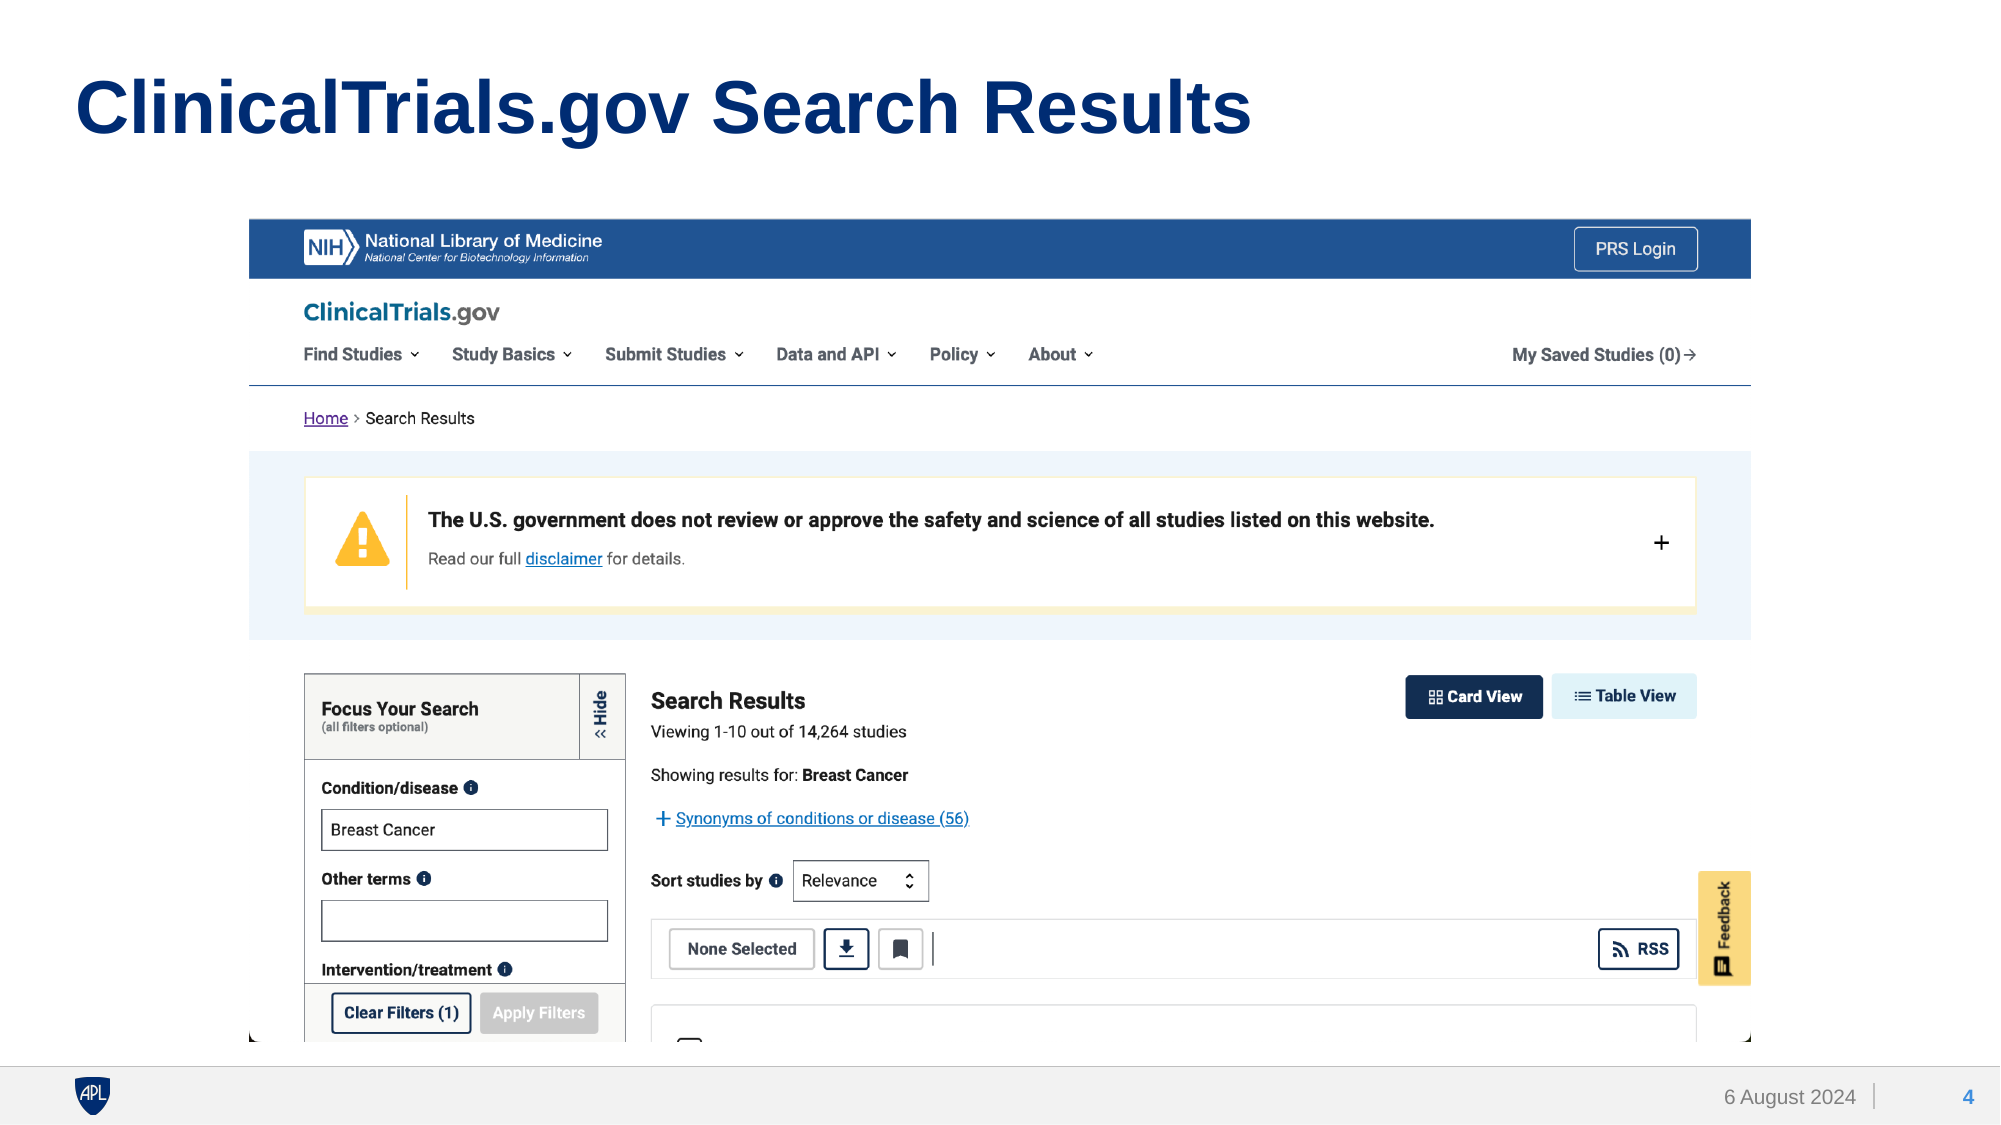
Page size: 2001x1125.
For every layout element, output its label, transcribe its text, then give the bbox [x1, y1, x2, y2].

picture [75, 1077, 110, 1115]
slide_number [1646, 1066, 1872, 1125]
picture [248, 218, 1751, 1042]
slide_number ‹#› [1937, 1066, 2000, 1125]
title ClinicalTrials.gov Search Results [75, 68, 1925, 194]
